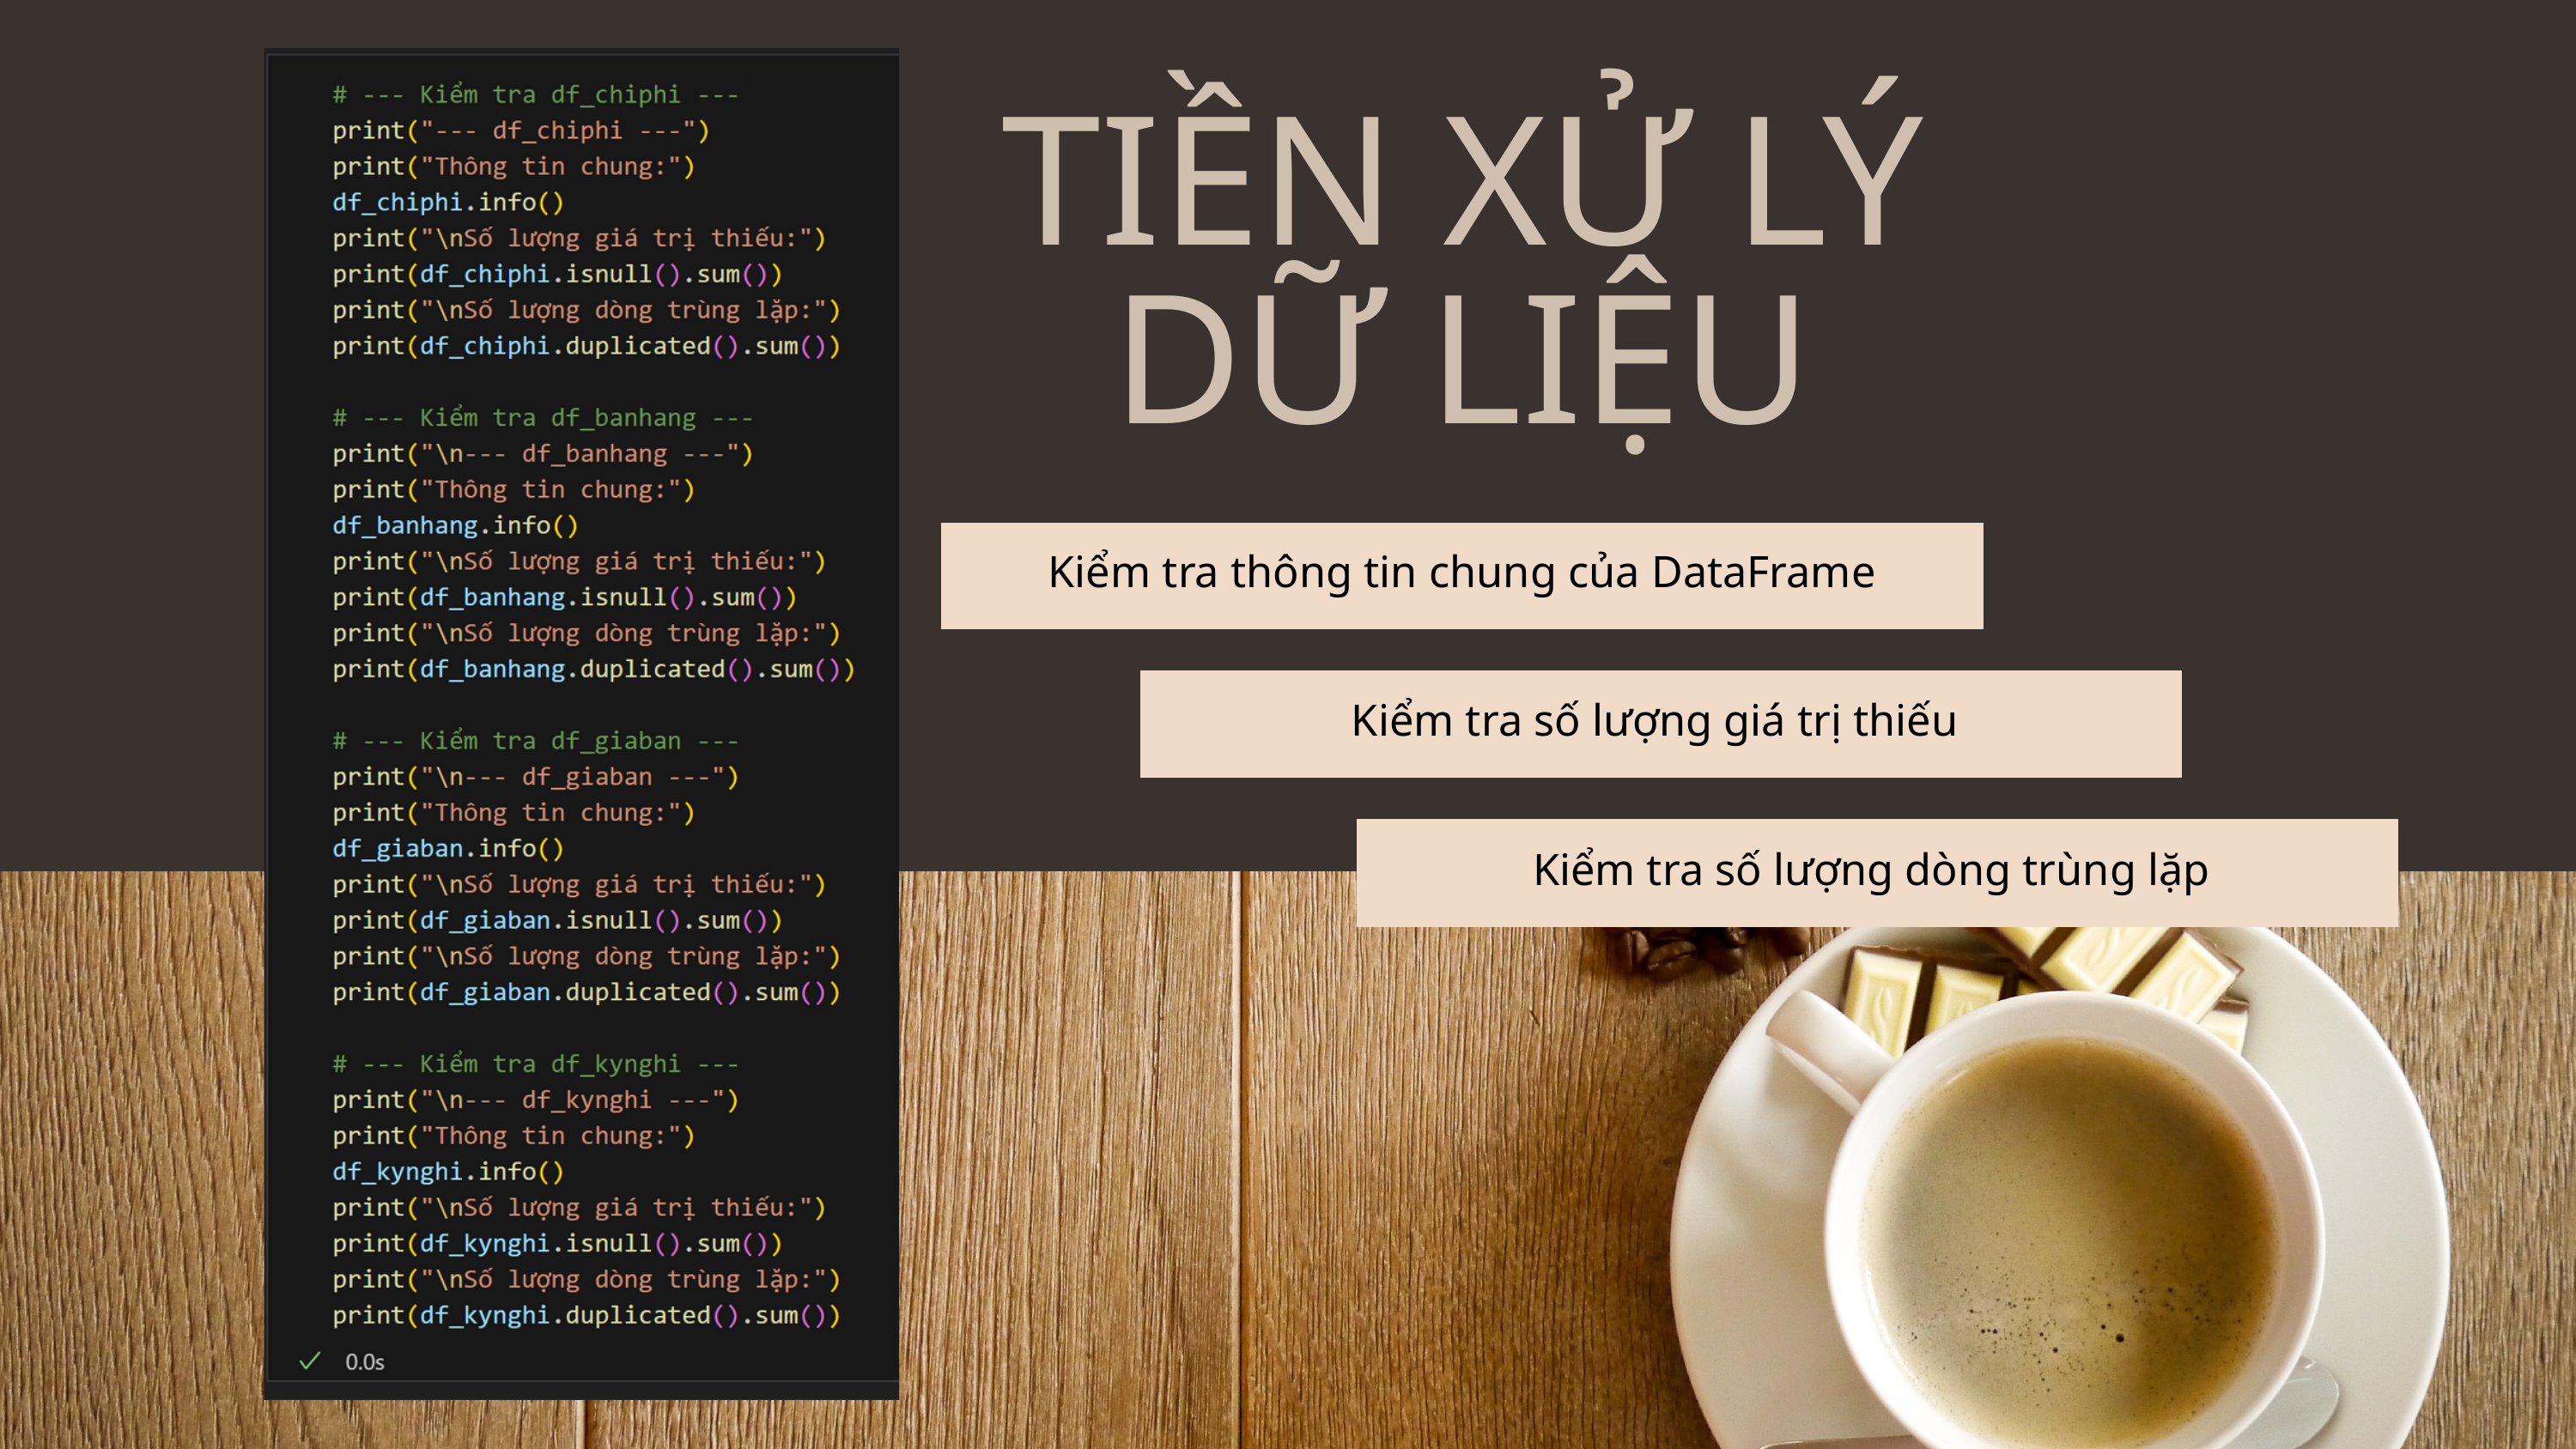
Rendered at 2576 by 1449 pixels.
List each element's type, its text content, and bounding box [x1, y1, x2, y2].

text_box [0, 871, 2576, 1449]
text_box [1139, 670, 2183, 779]
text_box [941, 522, 1984, 630]
text_box TIỀN XỬ LÝ DỮ LIỆU [954, 101, 1971, 460]
text_box [264, 48, 900, 869]
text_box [1356, 819, 2399, 928]
